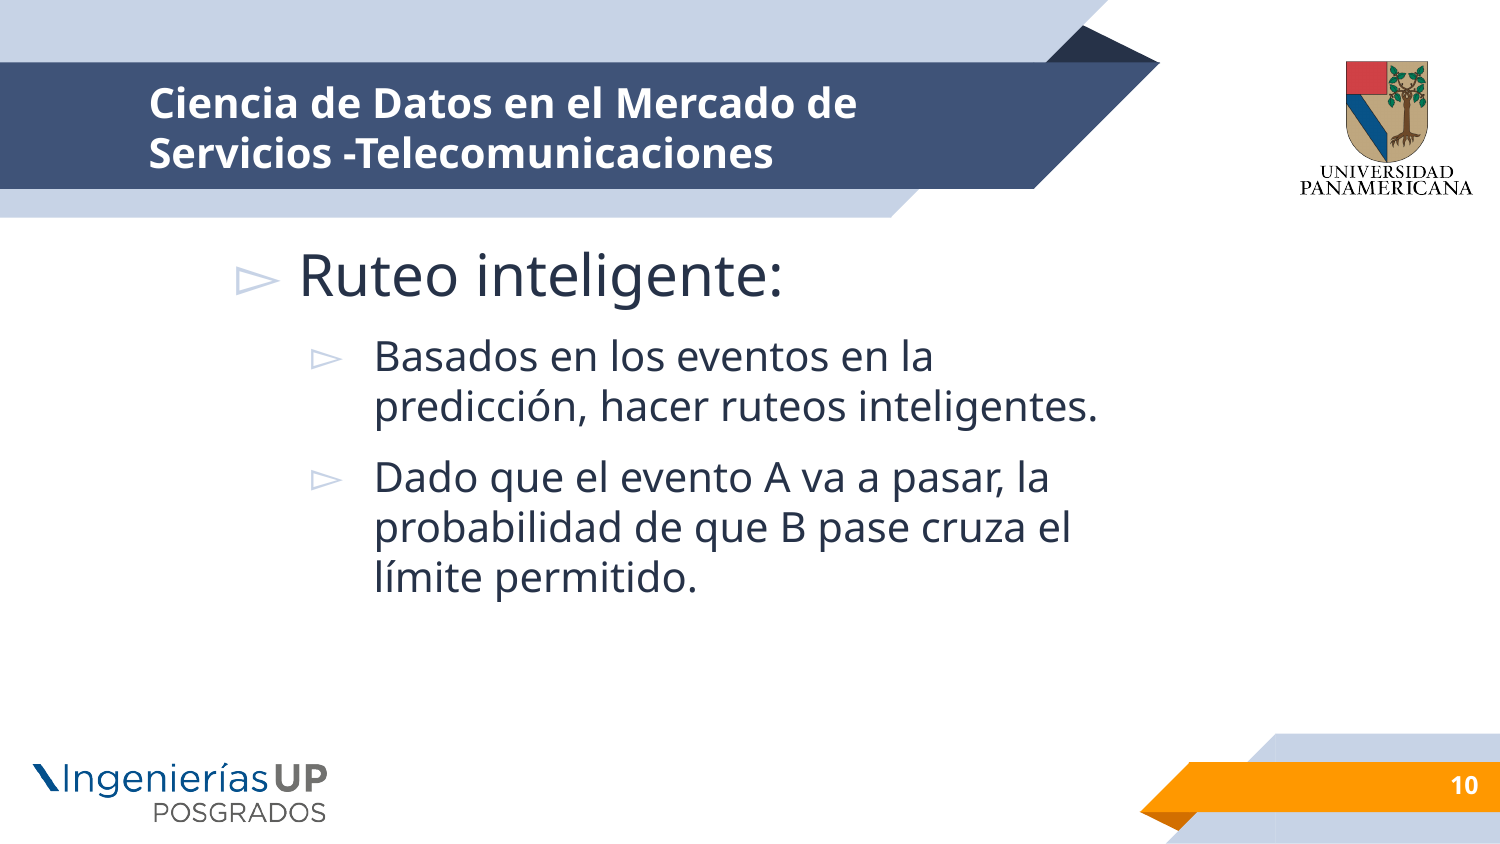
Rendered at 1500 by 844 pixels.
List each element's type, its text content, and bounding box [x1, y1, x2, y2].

list Ruteo inteligente: Basados en los eventos en la predicción, hacer ruteos inteligentes. Dado que el evento A va a pasar, la probabilidad de que B pase cruza el límite permitido. [133, 217, 1140, 734]
slide_number 10 [1249, 760, 1494, 813]
title Ciencia de Datos en el Mercado de Servicios -Telecomunicaciones [133, 64, 1035, 190]
picture [1286, 44, 1490, 210]
picture [15, 737, 344, 844]
